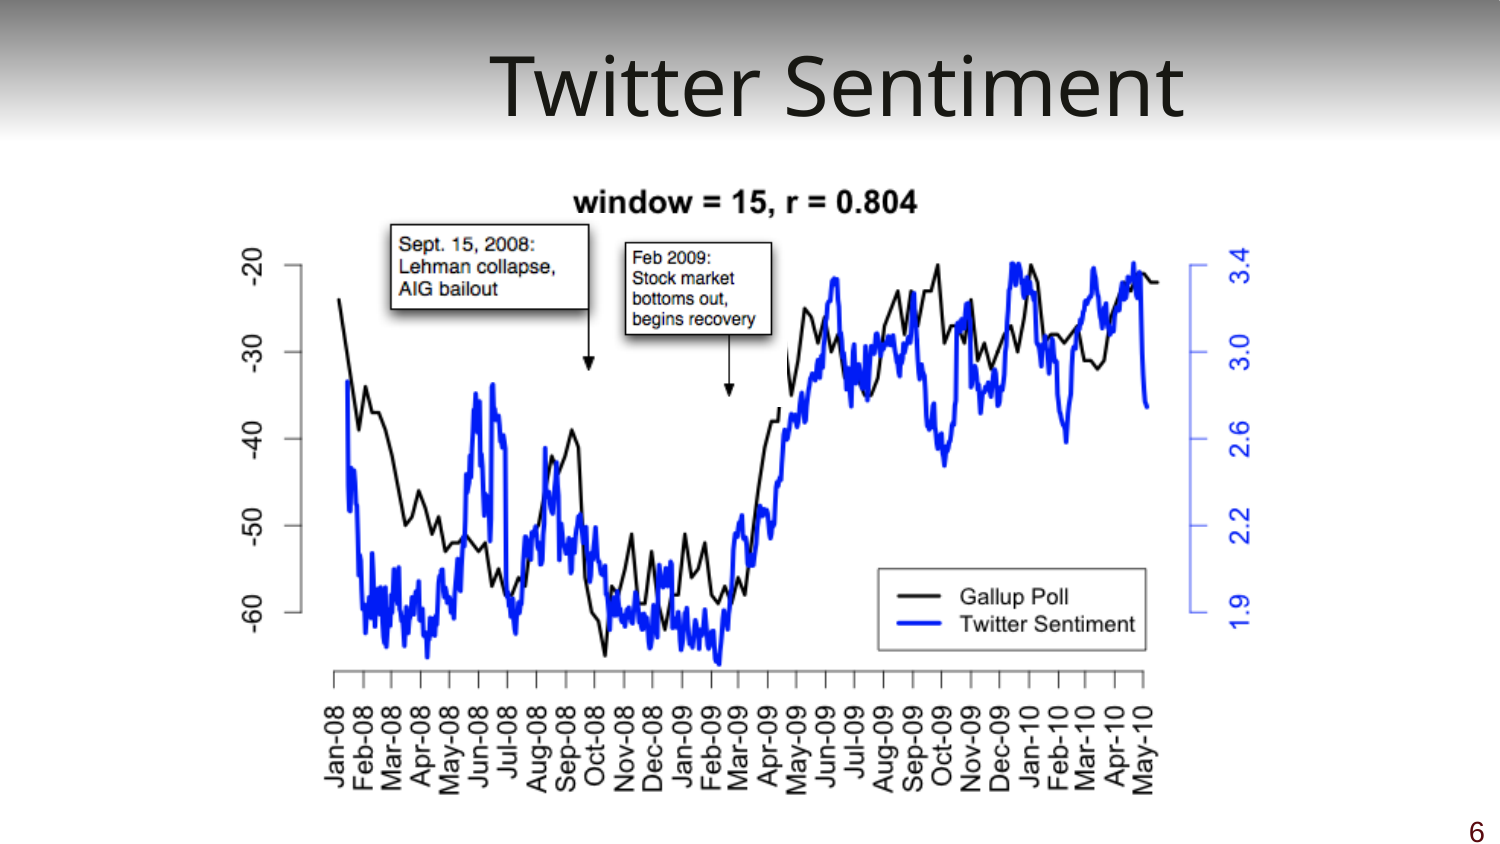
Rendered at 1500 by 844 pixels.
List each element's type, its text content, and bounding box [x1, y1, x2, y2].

slide_number 6 [1424, 806, 1500, 844]
picture [371, 212, 787, 407]
title Twitter Sentiment [225, 21, 1450, 144]
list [137, 143, 1355, 844]
